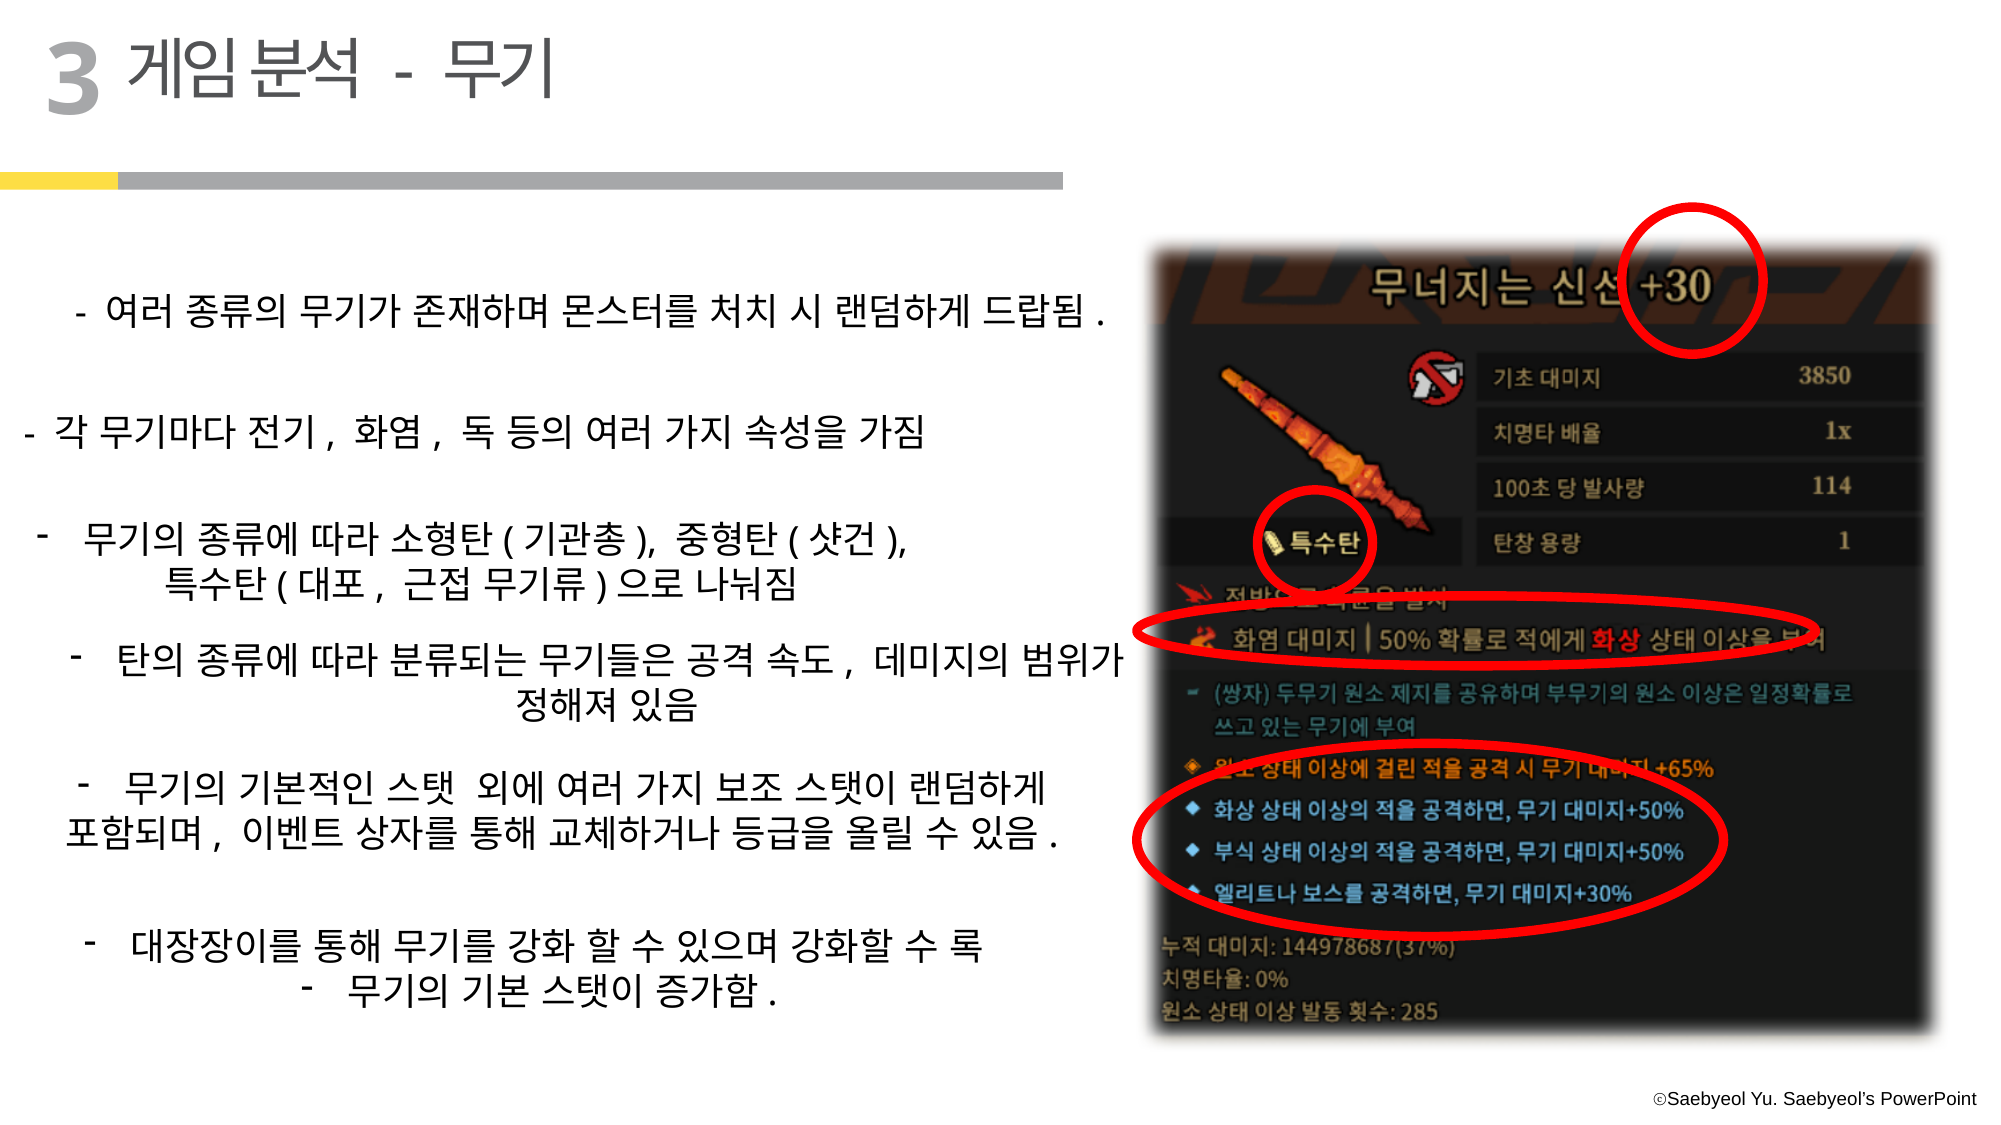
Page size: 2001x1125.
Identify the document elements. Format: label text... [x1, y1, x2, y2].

text_box 무기의 기본적인 스탯 외에 여러 가지 보조 스탯이 랜덤하게 포함되며, 이벤트 상자를 통해 교체하거나 등급을 올릴 수 있음. [0, 758, 1136, 863]
text_box [119, 171, 1064, 191]
text_box 3 [30, 7, 118, 143]
text_box 게임 분석 - 무기 [118, 19, 574, 115]
text_box [0, 171, 119, 191]
text_box - 각 무기마다 전기, 화염, 독 등의 여러 가지 속성을 가짐 [0, 401, 1049, 462]
picture [1136, 231, 1950, 1052]
text_box 탄의 종류에 따라 분류되는 무기들은 공격 속도, 데미지의 범위가 정해져 있음 [0, 629, 1136, 735]
text_box 대장장이를 통해 무기를 강화 할 수 있으며 강화할 수 록 무기의 기본 스탯이 증가함. [0, 915, 1136, 1021]
text_box 무기의 종류에 따라 소형탄(기관총), 중형탄(샷건), 특수탄(대포, 근접 무기류)으로 나눠짐 [0, 508, 1136, 613]
text_box [1640, 207, 1745, 231]
text_box - 여러 종류의 무기가 존재하며 몬스터를 처치 시 랜덤하게 드랍됨. [0, 280, 1136, 341]
